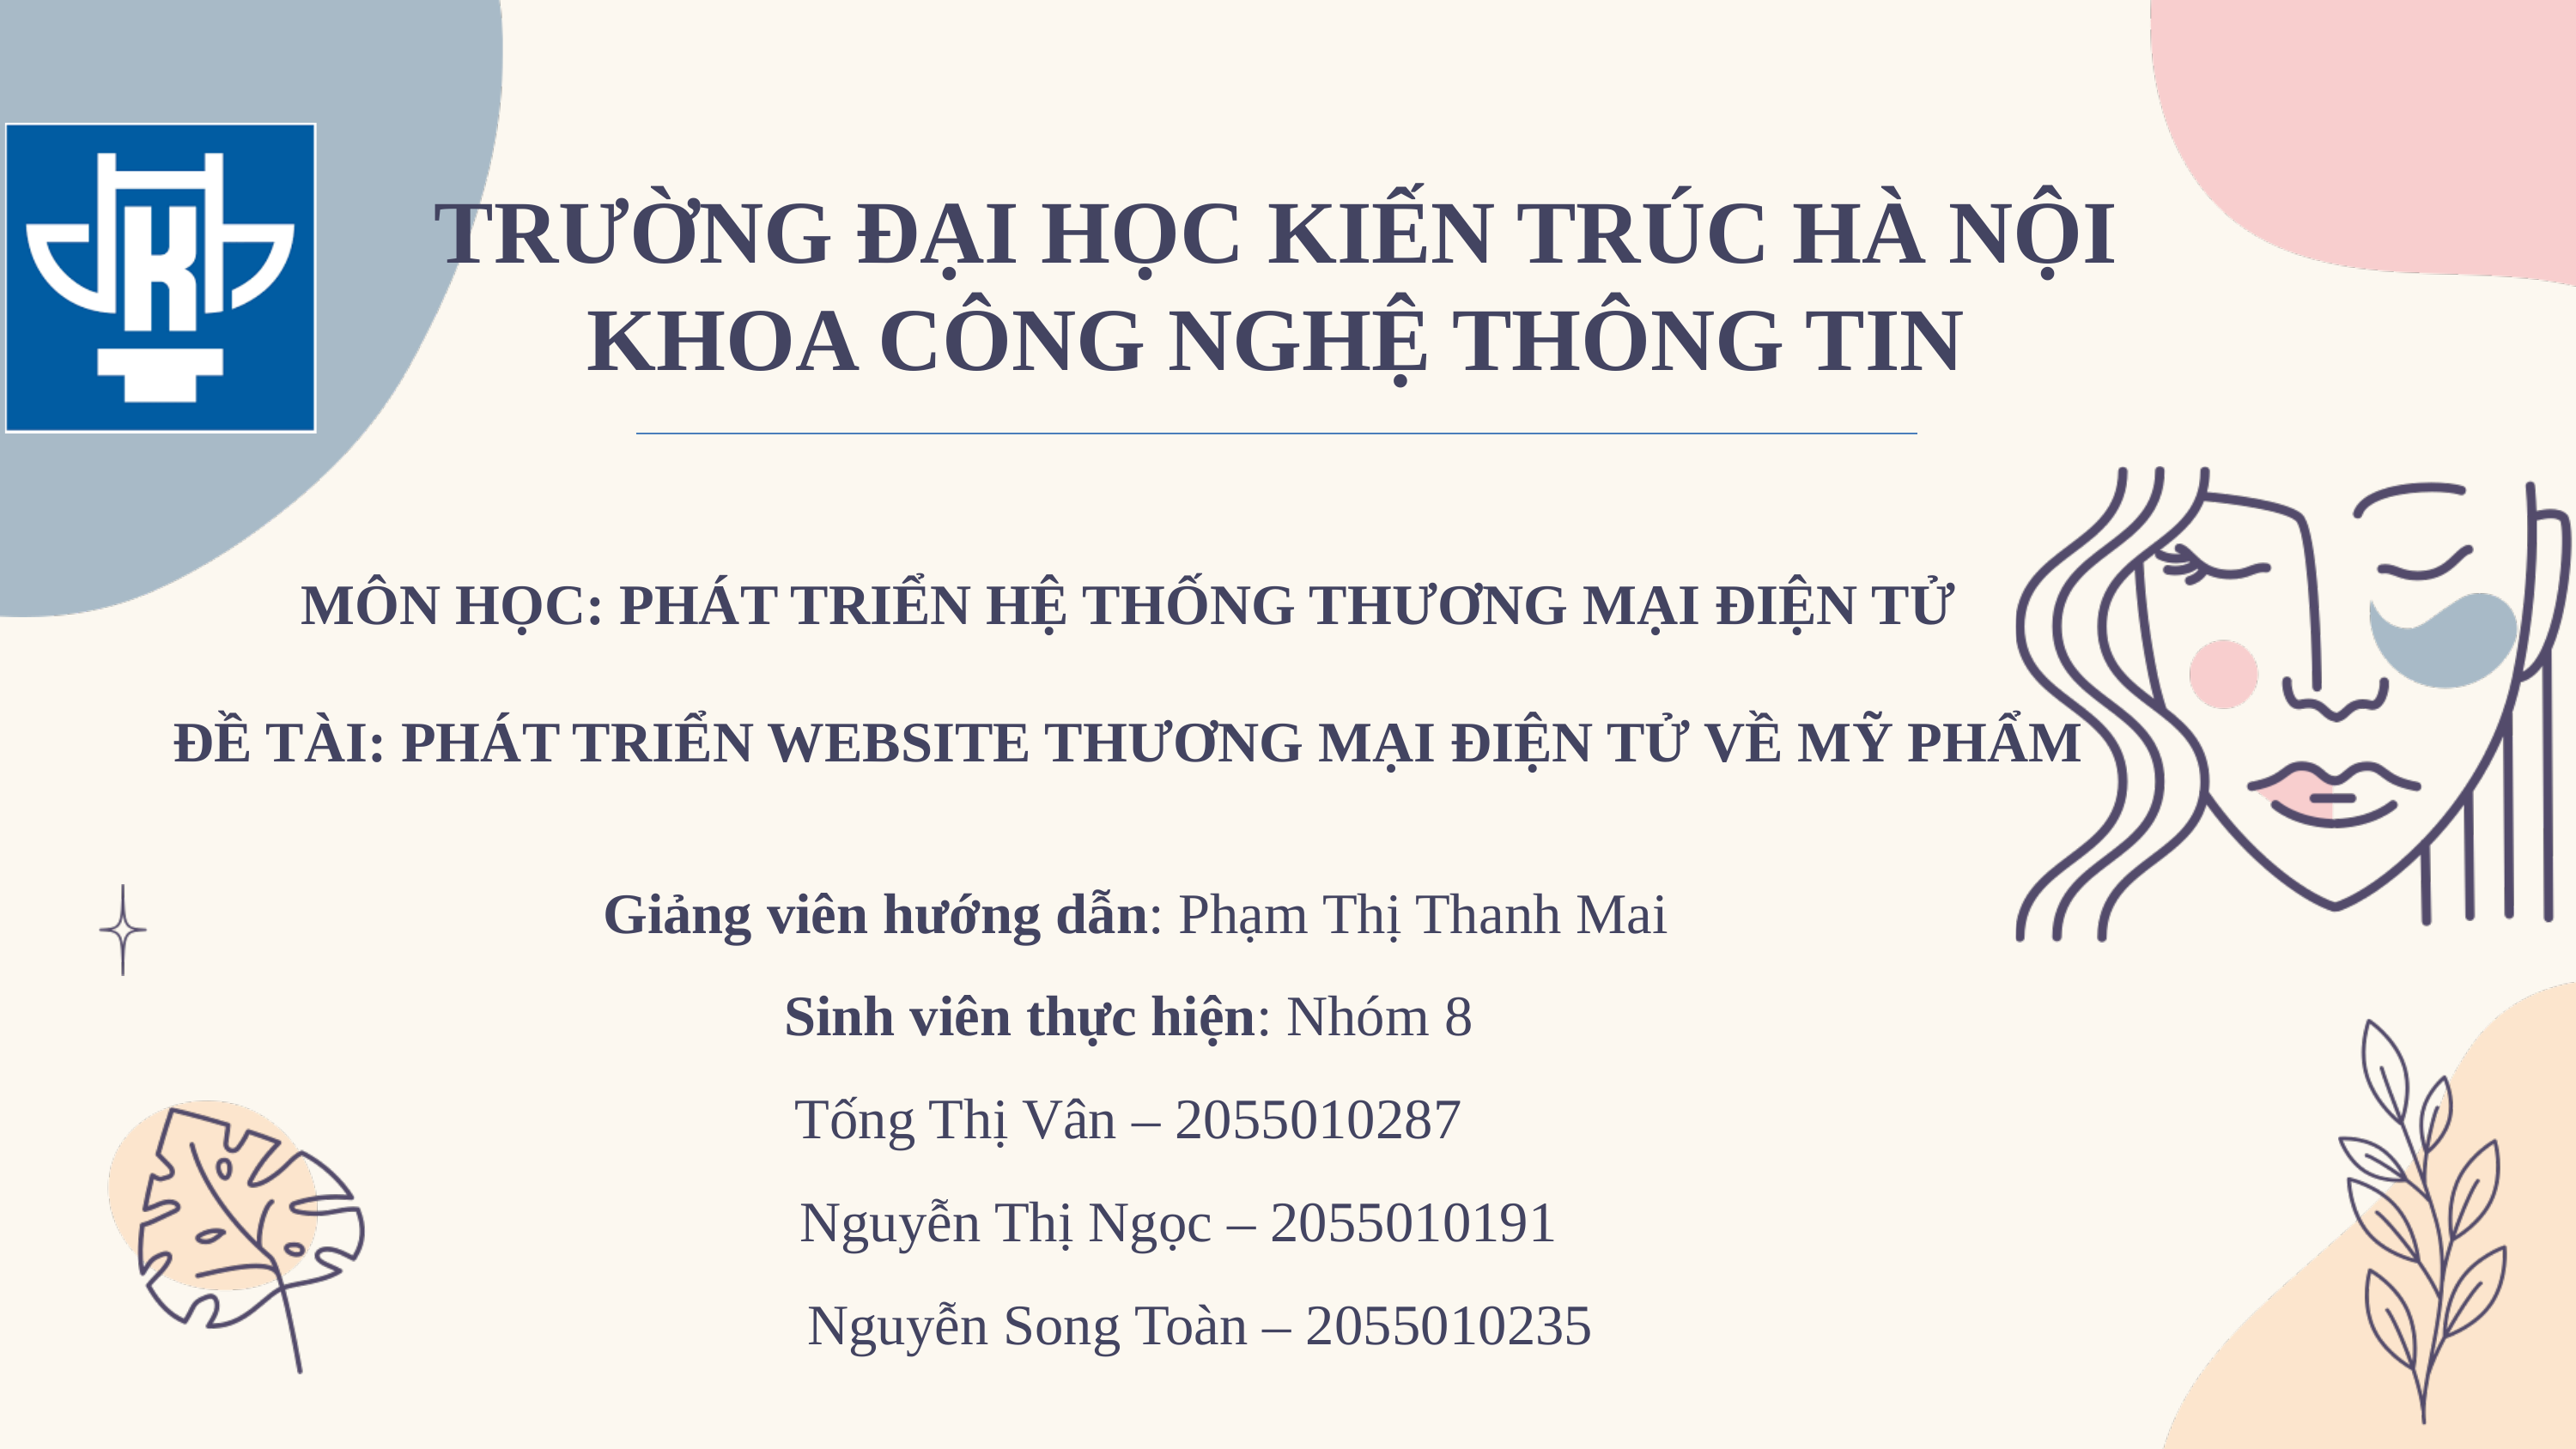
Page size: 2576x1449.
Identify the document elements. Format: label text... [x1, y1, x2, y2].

text_box [2148, 979, 2576, 1449]
text_box MÔN HỌC: PHÁT TRIỂN HỆ THỐNG THƯƠNG MẠI ĐIỆN TỬ ĐỀ TÀI: PHÁT TRIỂN WEBSITE THƯƠNG MẠI ĐIỆN TỬ VỀ MỸ PHẨM Giảng viên hướng dẫn: Phạm Thị Thanh Mai Sinh viên thực hiện: Nhóm 8 Tống Thị Vân – 2055010287 Nguyễn Thị Ngọc – 2055010191 Nguyễn Song Toàn – 2055010235 [147, 498, 2111, 1426]
text_box [2148, 0, 2576, 382]
text_box [4, 123, 317, 433]
text_box [2338, 1018, 2510, 1426]
text_box [2015, 466, 2576, 943]
text_box [137, 1107, 368, 1374]
text_box [0, 0, 503, 617]
text_box TRƯỜNG ĐẠI HỌC KIẾN TRÚC HÀ NỘI KHOA CÔNG NGHỆ THÔNG TIN [219, 173, 2334, 389]
text_box [99, 1078, 330, 1303]
text_box [99, 884, 148, 976]
